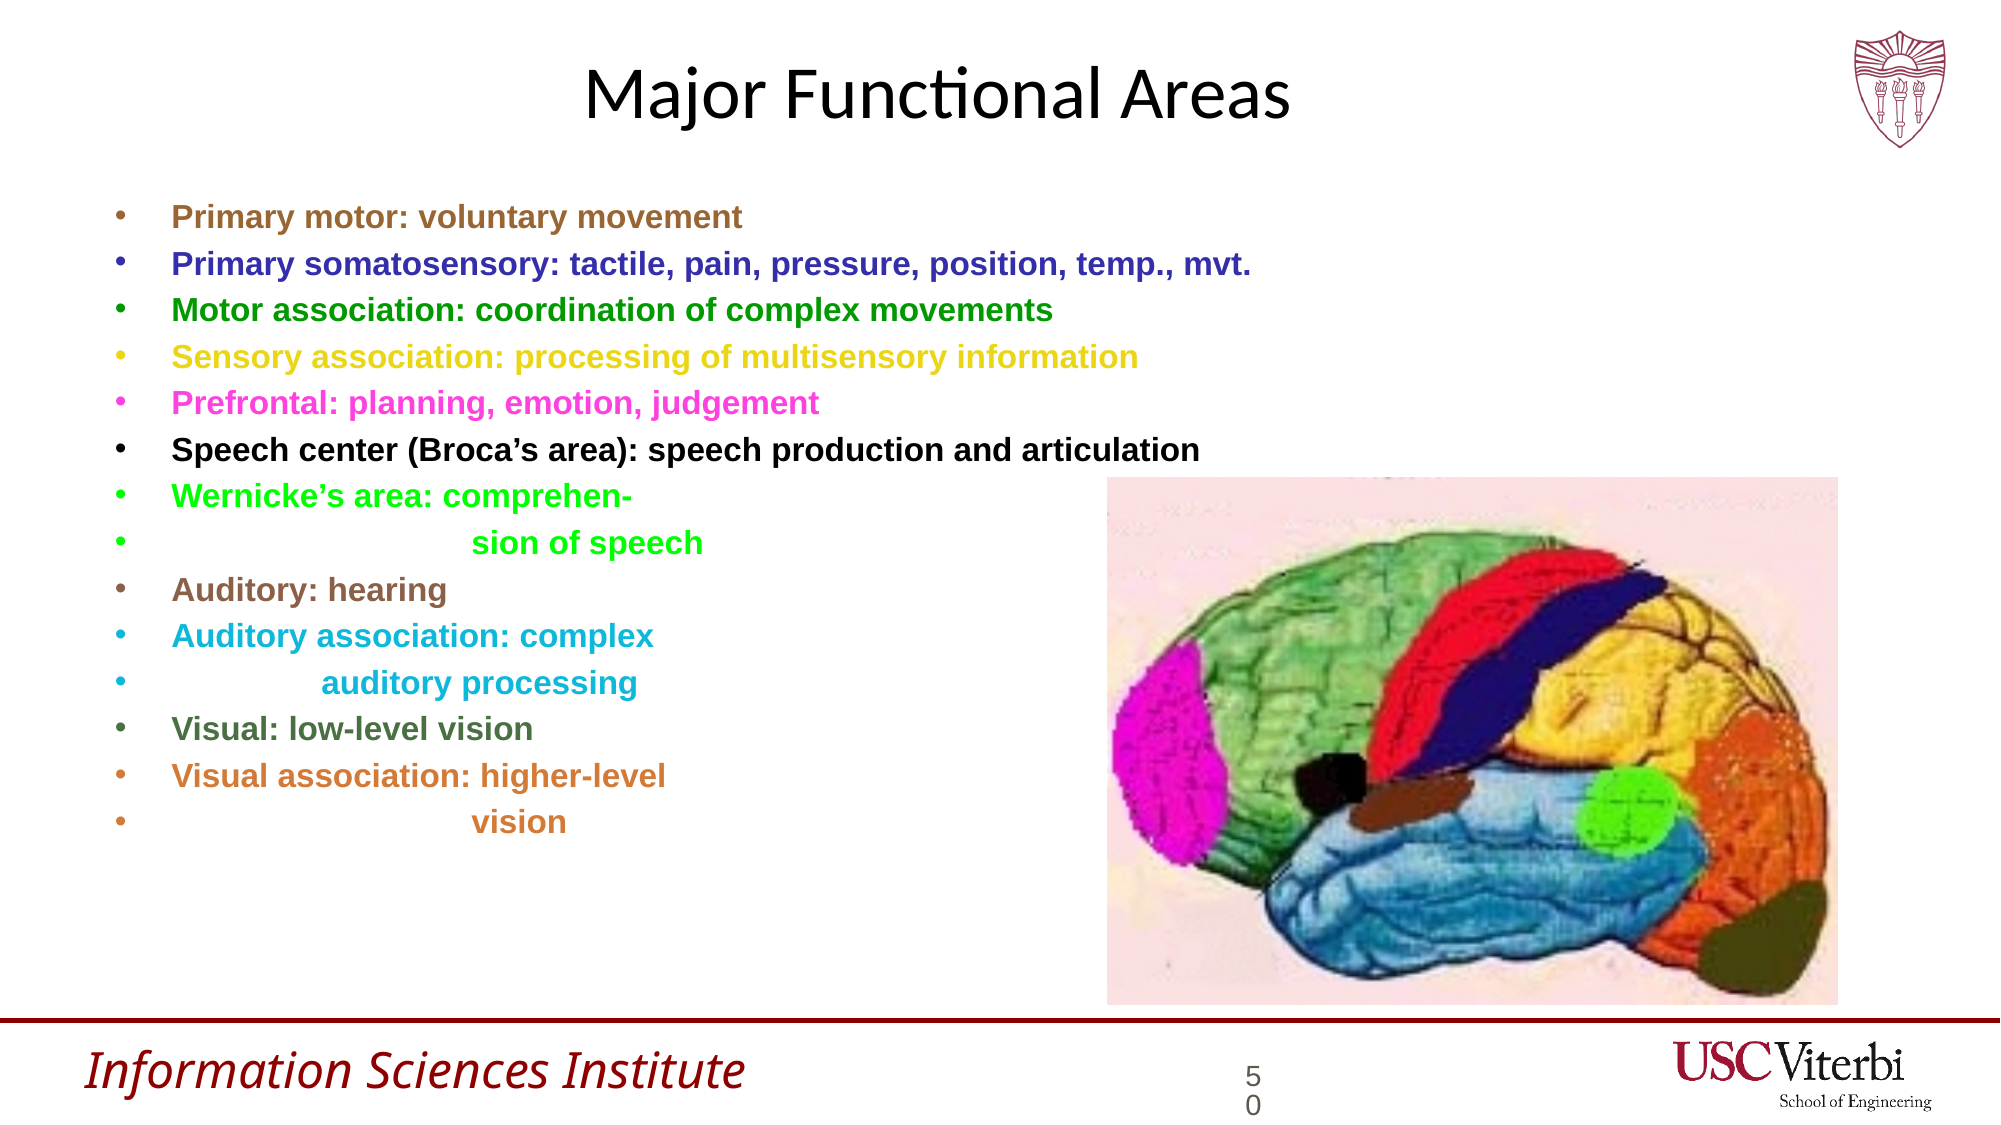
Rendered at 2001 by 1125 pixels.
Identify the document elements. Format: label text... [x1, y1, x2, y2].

slide_number 50 [1230, 1050, 1282, 1100]
title Major Functional Areas [99, 35, 1783, 141]
picture [1641, 1027, 1964, 1118]
list Primary motor: voluntary movement Primary somatosensory: tactile, pain, pressure, position, temp., mvt. Motor association: coordination of complex movements Sensory association: processing of multisensory information Prefrontal: planning, emotion, judgement Speech center (Broca’s area): speech production and articulation Wernicke’s area: comprehen- sion of speech Auditory: hearing Auditory association: complex auditory processing Visual: low-level vision Visual association: higher-level vision [99, 187, 1900, 1005]
picture [1106, 477, 1839, 1006]
